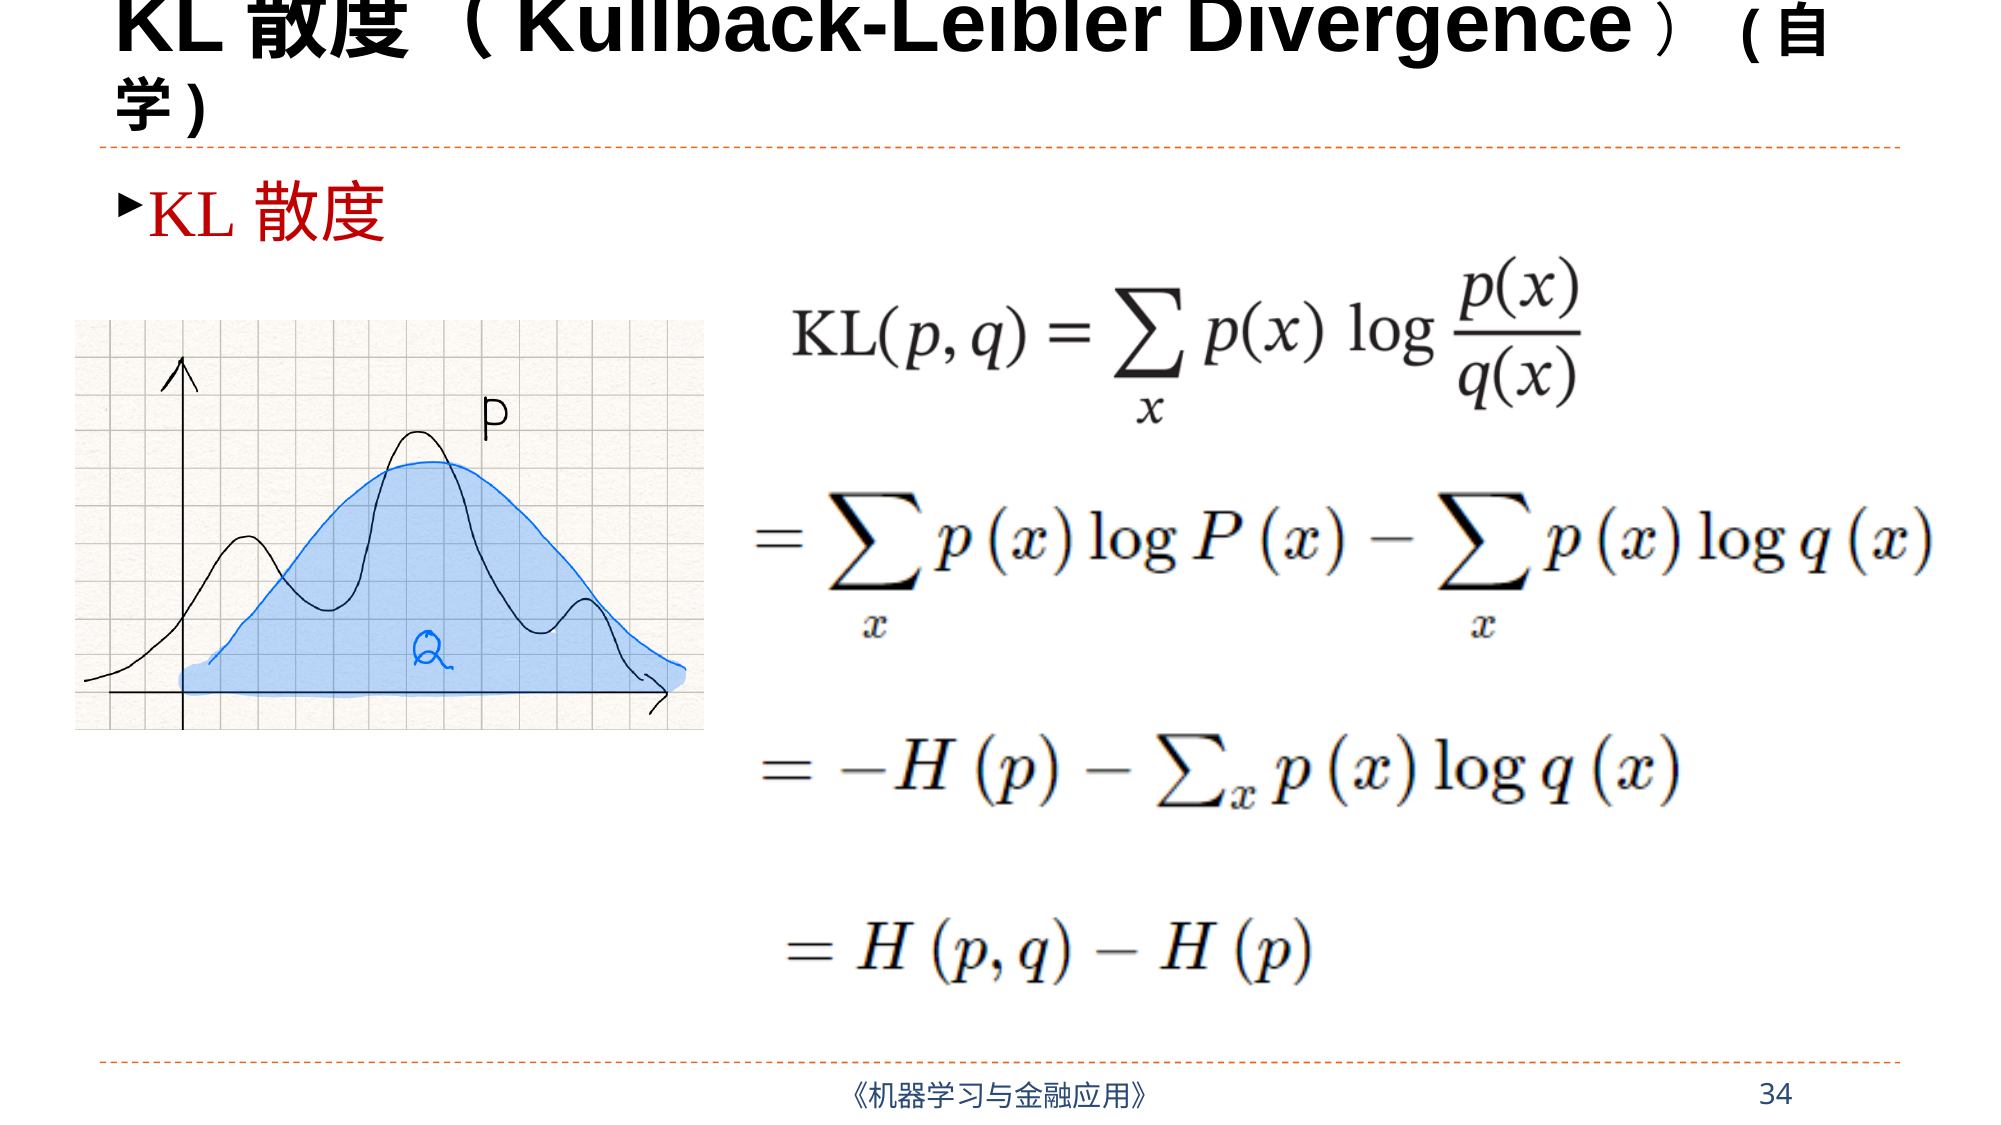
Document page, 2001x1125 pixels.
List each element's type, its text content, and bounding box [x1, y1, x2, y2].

title KL散度（Kullback-Leibler Divergence） (自学) [99, 24, 1900, 146]
picture [766, 881, 1347, 1024]
picture [731, 696, 1729, 856]
picture [74, 320, 705, 730]
picture [728, 451, 1965, 661]
picture [774, 244, 1615, 436]
list KL散度 [99, 162, 1900, 1050]
